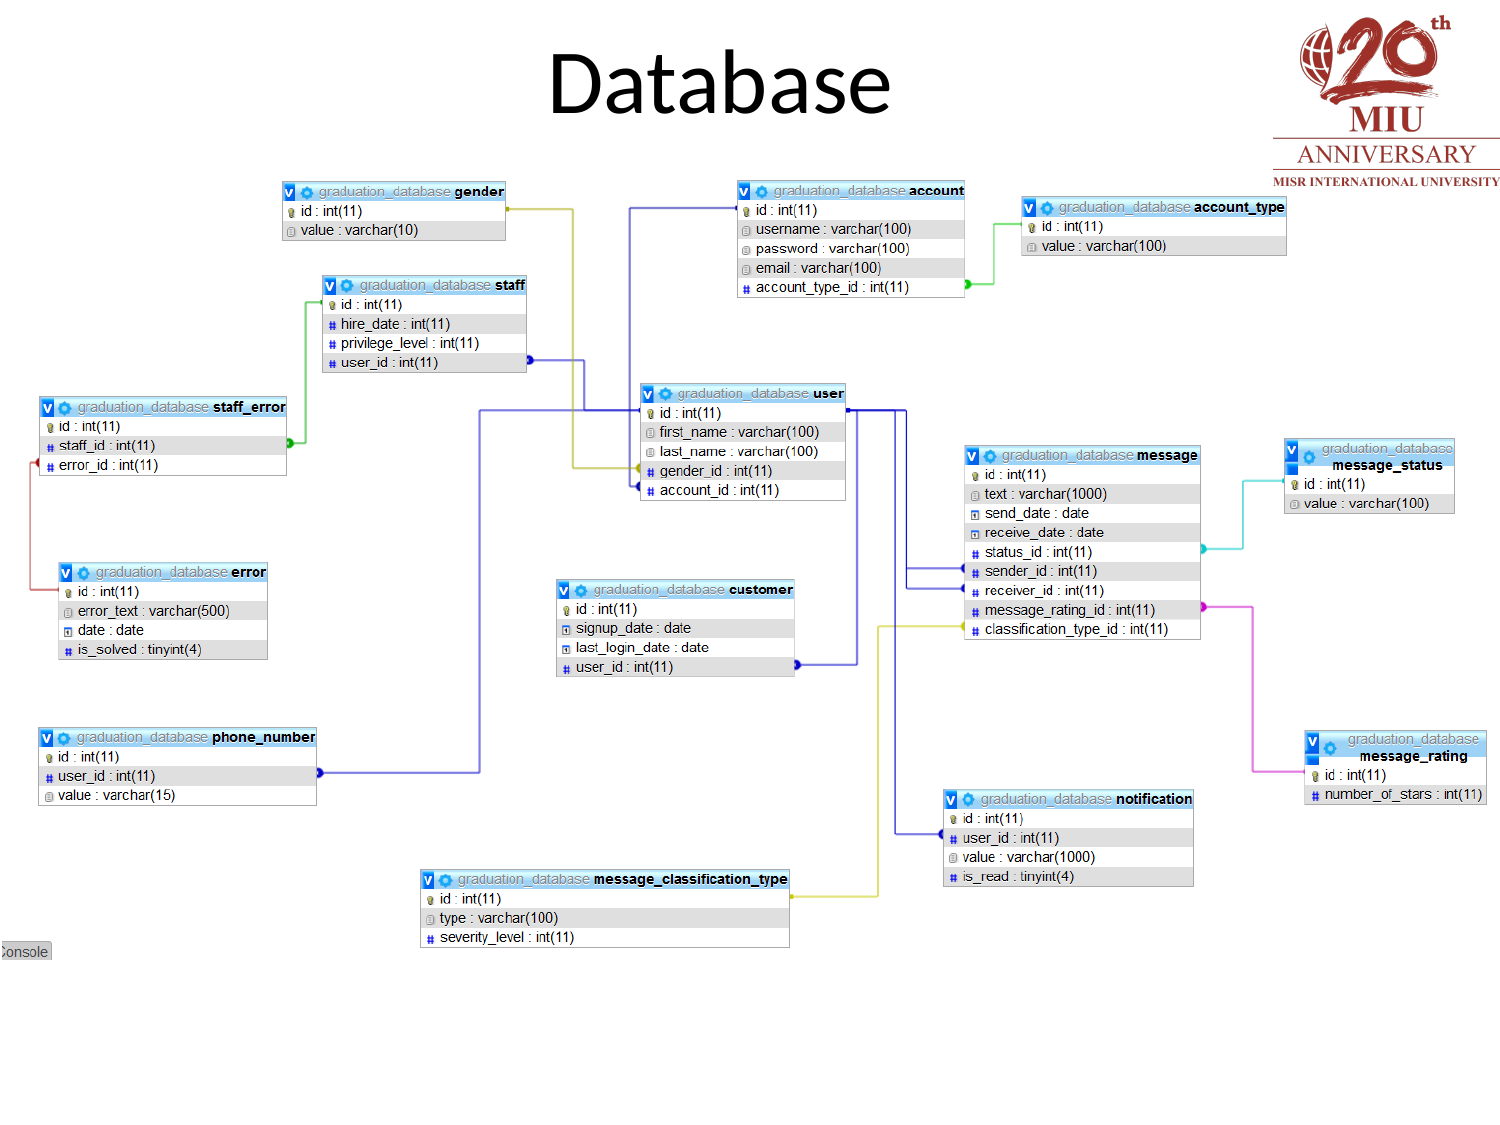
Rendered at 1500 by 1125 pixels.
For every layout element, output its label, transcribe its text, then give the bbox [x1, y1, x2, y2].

picture [2, 14, 1500, 960]
text_box Database [241, 14, 1200, 140]
